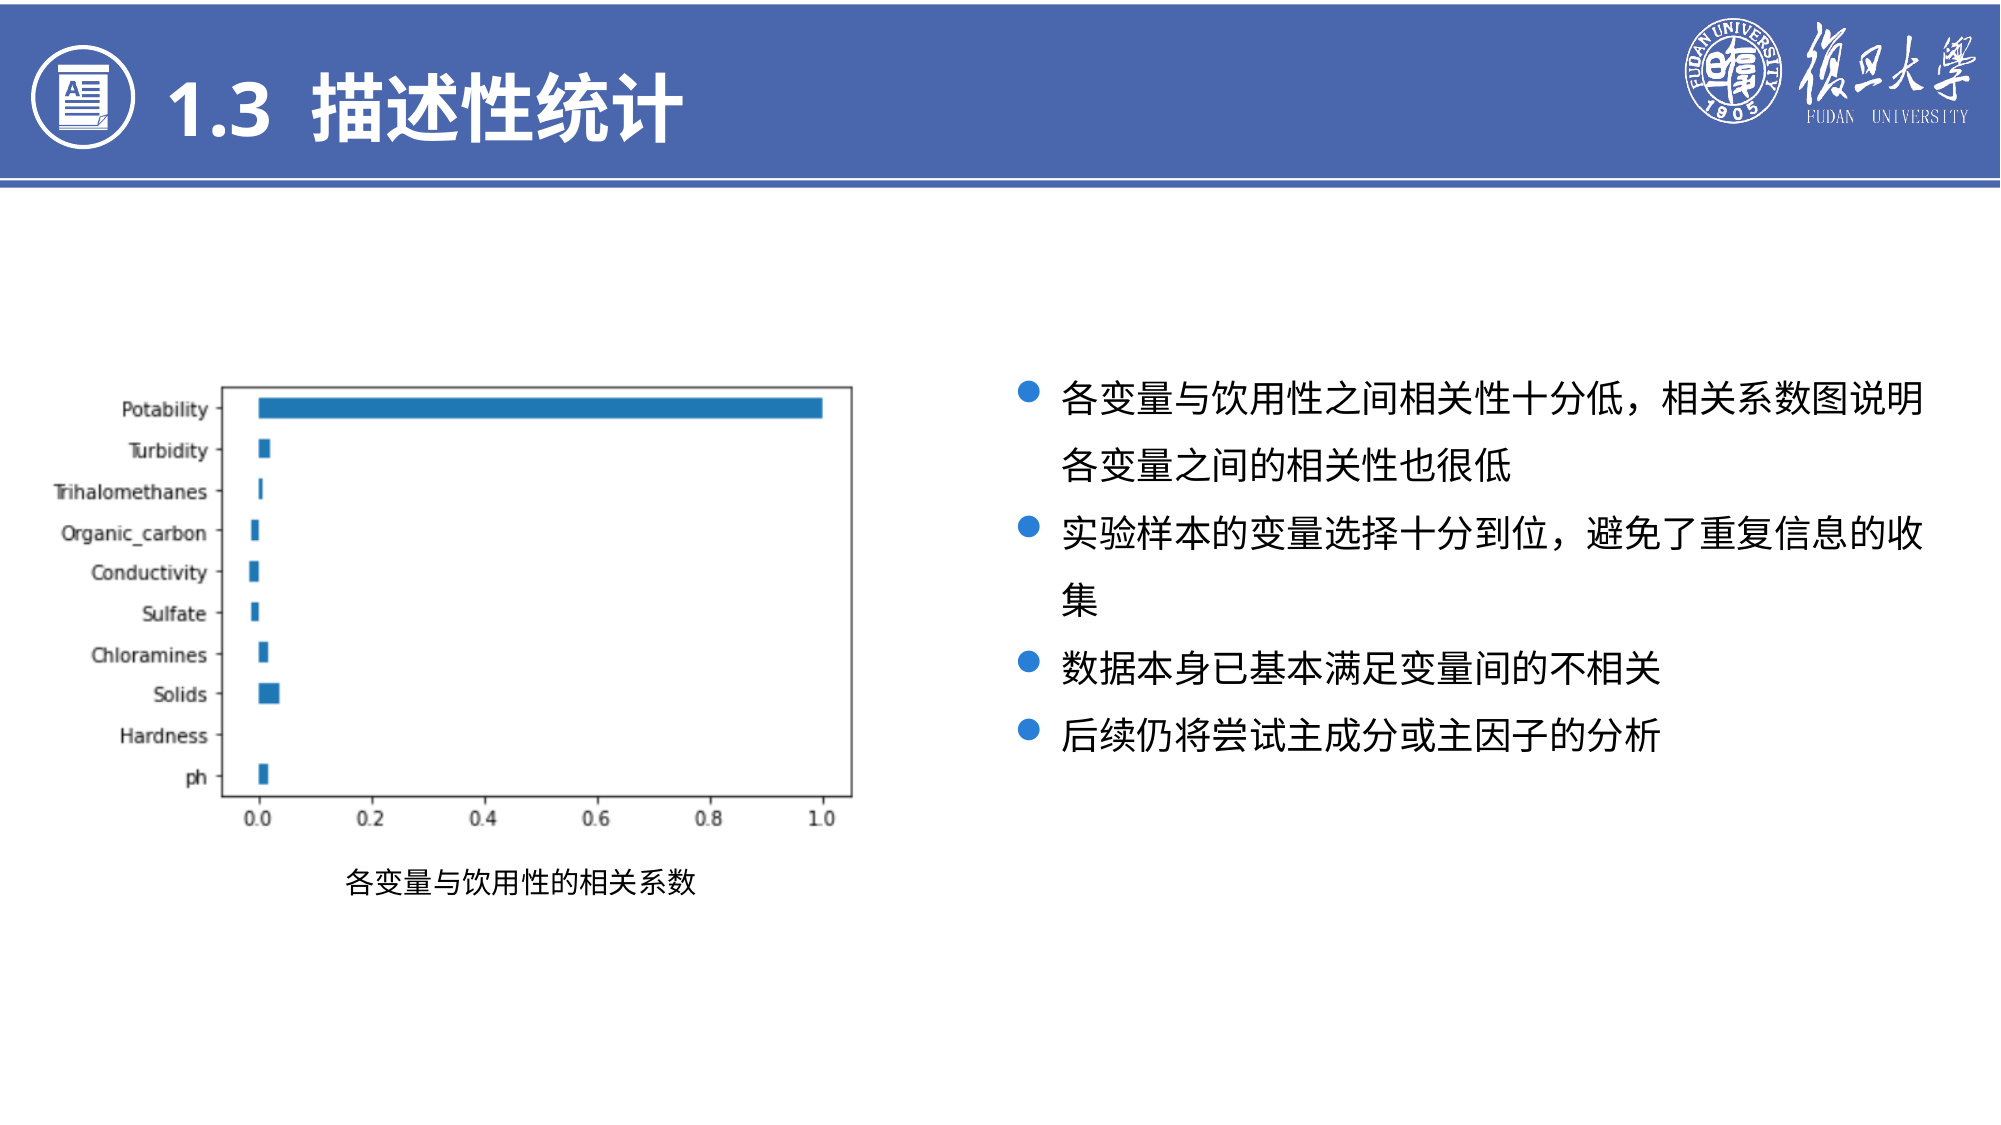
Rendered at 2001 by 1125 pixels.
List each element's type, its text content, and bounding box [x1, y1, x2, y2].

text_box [1670, 8, 1996, 129]
text_box 1.3 描述性统计 [150, 9, 1088, 160]
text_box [33, 47, 134, 148]
text_box [0, 3, 2000, 179]
picture [33, 371, 878, 840]
text_box 各变量与饮用性之间相关性十分低，相关系数图说明各变量之间的相关性也很低 实验样本的变量选择十分到位，避免了重复信息的收集 数据本身已基本满足变量间的不相关 后续仍将尝试主成分或主因子的分析 [999, 344, 1941, 832]
text_box 各变量与饮用性的相关系数 [50, 839, 992, 907]
text_box [0, 179, 2000, 189]
